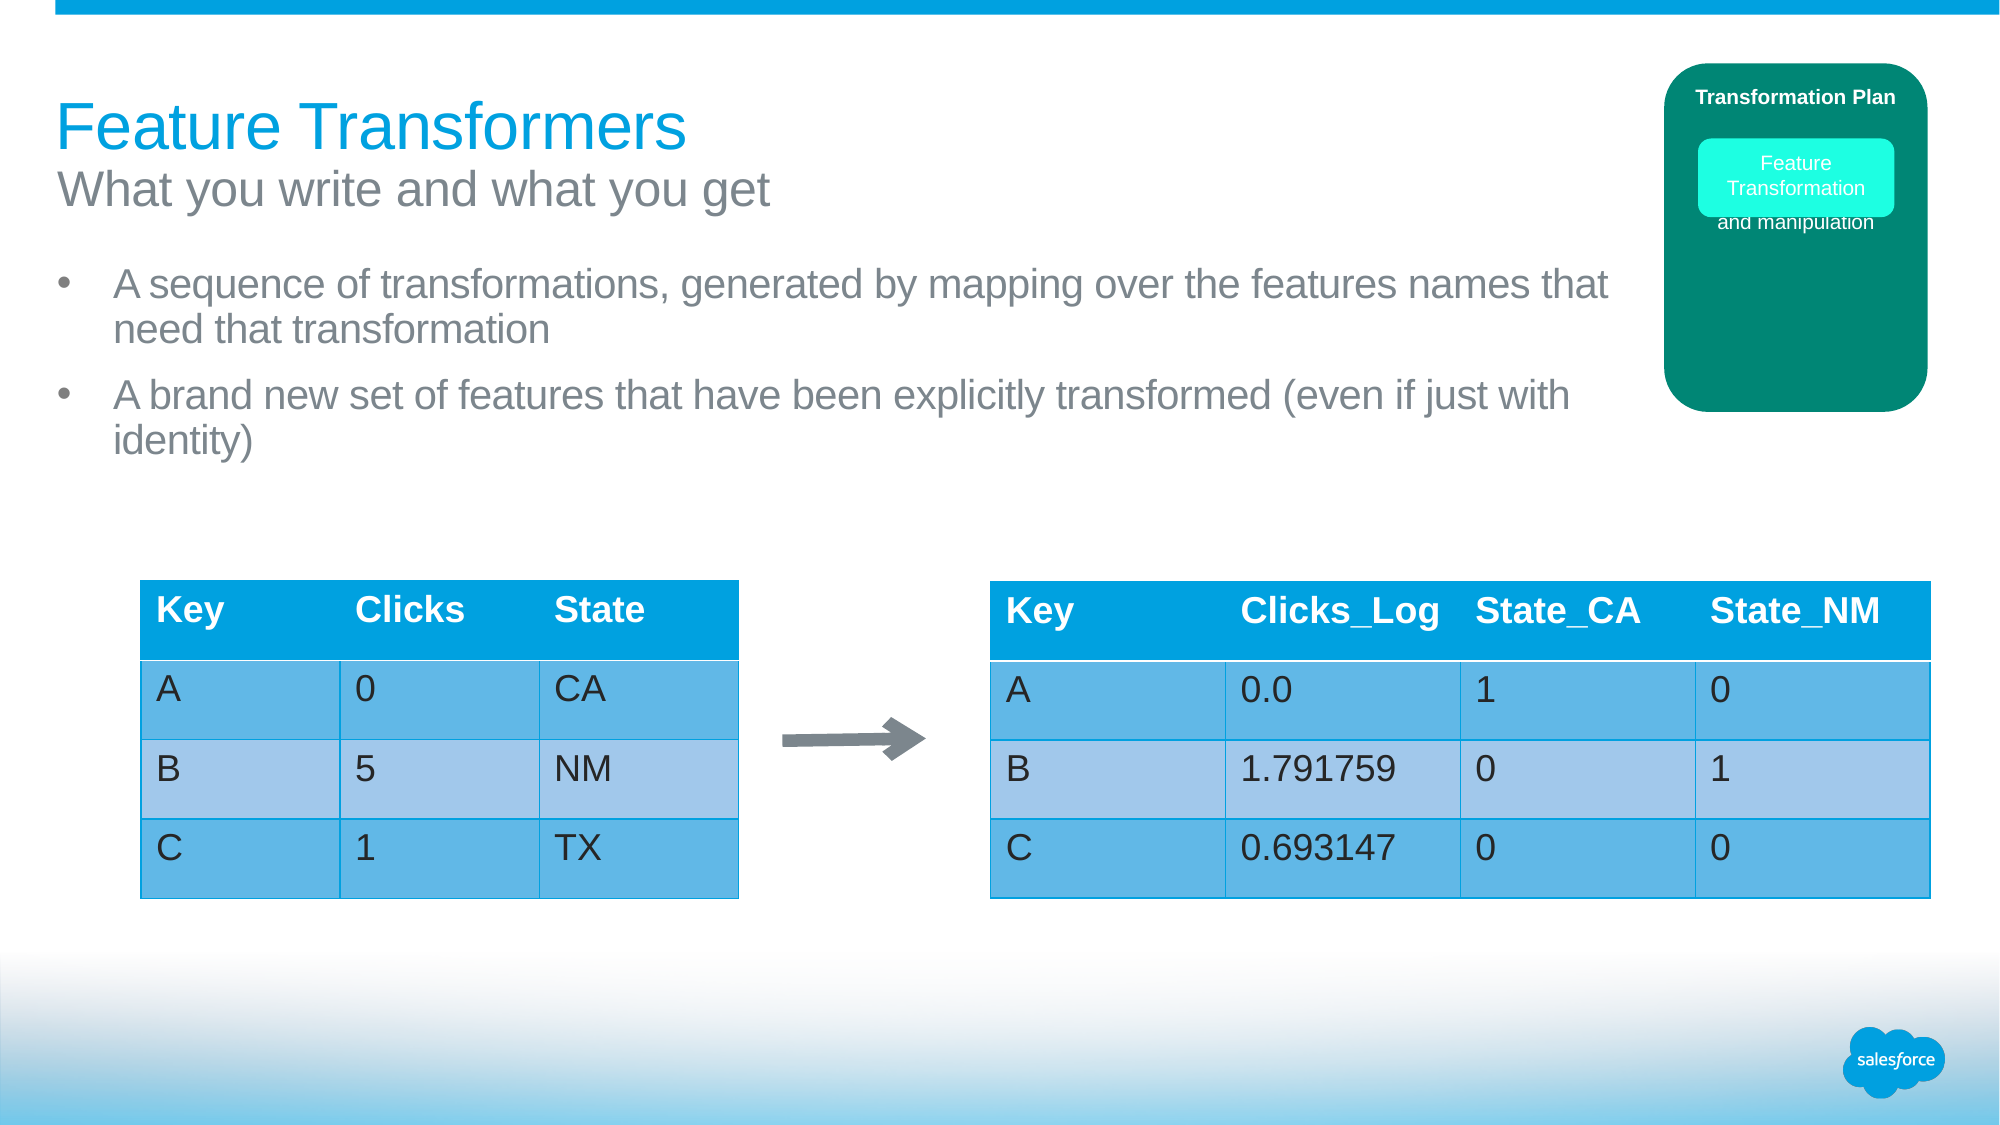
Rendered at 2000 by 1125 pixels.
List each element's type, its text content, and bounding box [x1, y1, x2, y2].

table_cell 0 [1461, 741, 1695, 818]
table_header Key [991, 583, 1225, 660]
table_cell 0 [1696, 820, 1929, 897]
table_cell C [991, 820, 1225, 897]
table_cell B [991, 741, 1225, 818]
table_cell 0.0 [1226, 662, 1460, 739]
table_header State_CA [1461, 583, 1695, 660]
table_cell CA [540, 661, 738, 739]
table_cell 1.791759 [1226, 741, 1460, 818]
table_cell C [142, 820, 339, 898]
table_cell 0 [1461, 820, 1695, 897]
table_header State [540, 582, 738, 660]
table_cell A [142, 661, 339, 739]
picture [1, 188, 2000, 1125]
table_header State_NM [1696, 583, 1929, 660]
table_cell 1 [1461, 662, 1695, 739]
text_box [1663, 63, 1928, 413]
table_cell 0 [341, 661, 539, 739]
table_header Clicks [341, 582, 539, 660]
table_cell A [991, 662, 1225, 739]
table_cell 5 [341, 740, 539, 818]
list A sequence of transformations, generated by mapping over the features names that need that transformation A brand new set of features that have been explicitly transformed (even if just with identity) [55, 262, 1619, 503]
table_cell B [142, 740, 339, 818]
title Feature Transformers [55, 14, 1945, 164]
table_cell NM [540, 740, 738, 818]
table_cell TX [540, 820, 738, 898]
table_cell 0 [1696, 662, 1929, 739]
table_header Clicks_Log [1226, 583, 1460, 660]
list What you write and what you get [55, 164, 1638, 219]
table_cell 0.693147 [1226, 820, 1460, 897]
table_cell 1 [1696, 741, 1929, 818]
table_cell 1 [341, 820, 539, 898]
table_header Key [142, 582, 339, 660]
